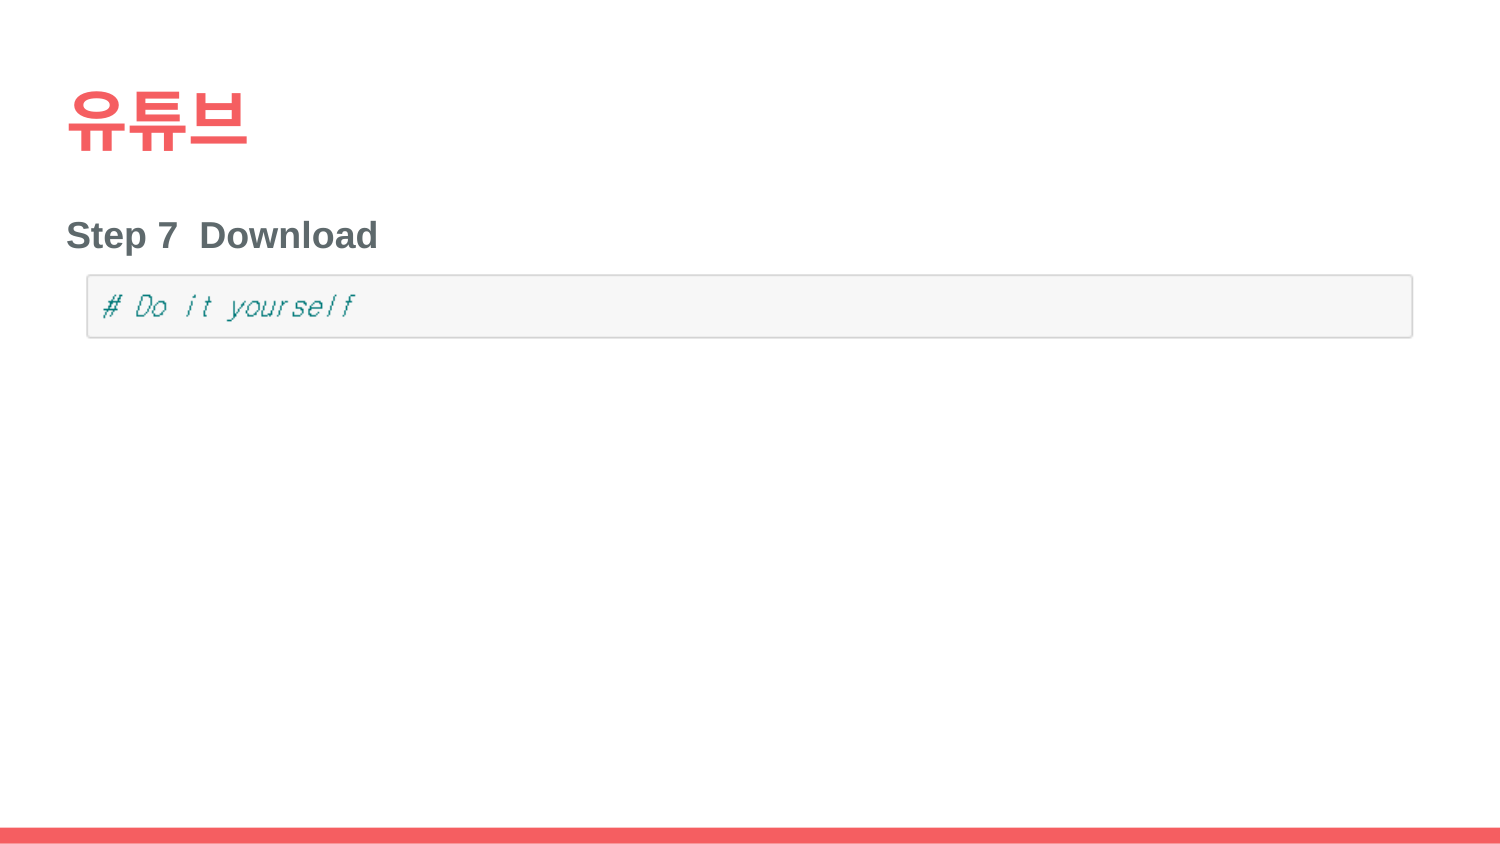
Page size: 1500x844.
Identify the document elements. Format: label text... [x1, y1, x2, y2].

picture [70, 259, 1430, 673]
list Step 7 Download 다운로드 경로를 비워두면 실행 중인 코드 (Jupyter Notebook) 파일이 있는 폴더에 저장된다. [51, 189, 1481, 769]
title 유튜브 [51, 64, 1449, 167]
